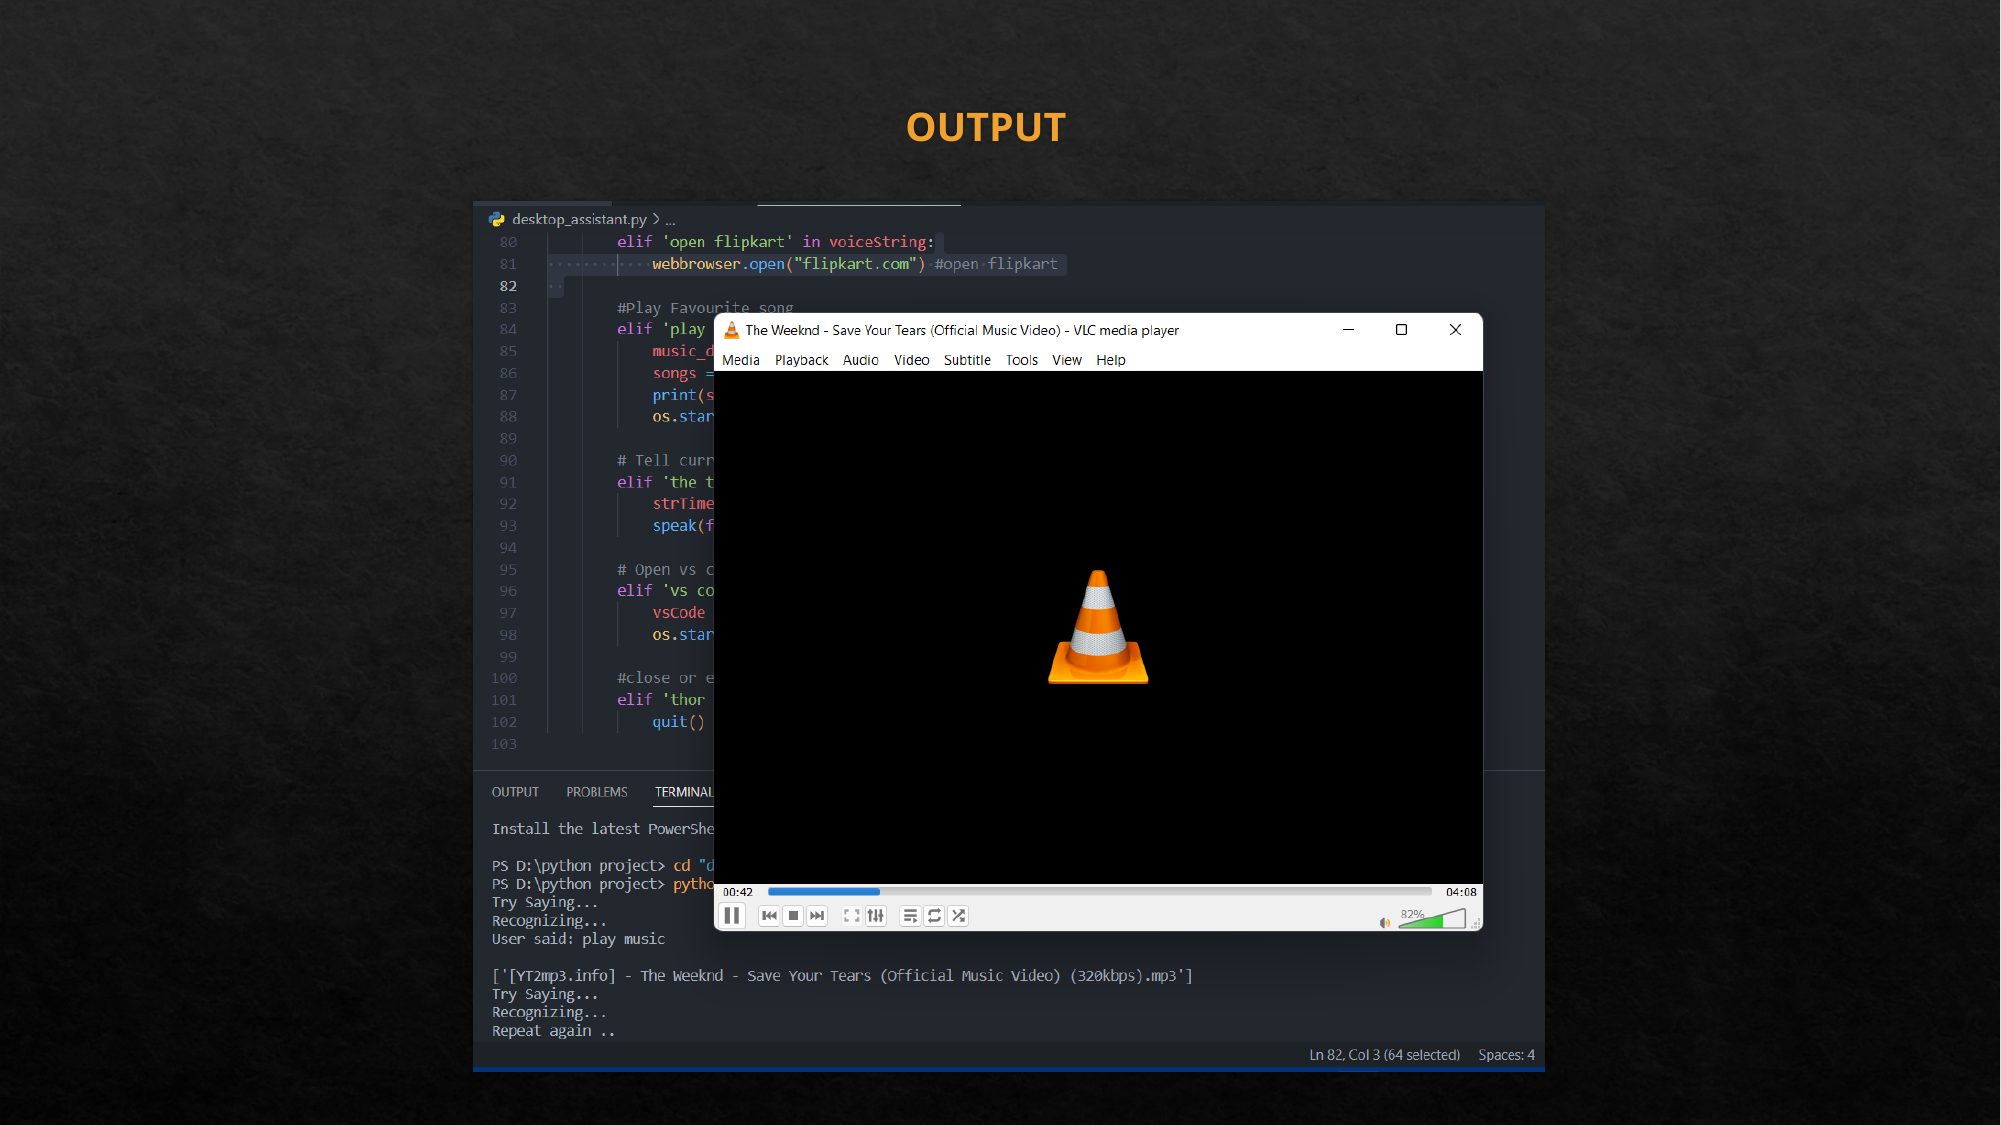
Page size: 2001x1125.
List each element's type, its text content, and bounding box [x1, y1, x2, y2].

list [473, 200, 1546, 1072]
title OUTPUT [555, 99, 1416, 158]
